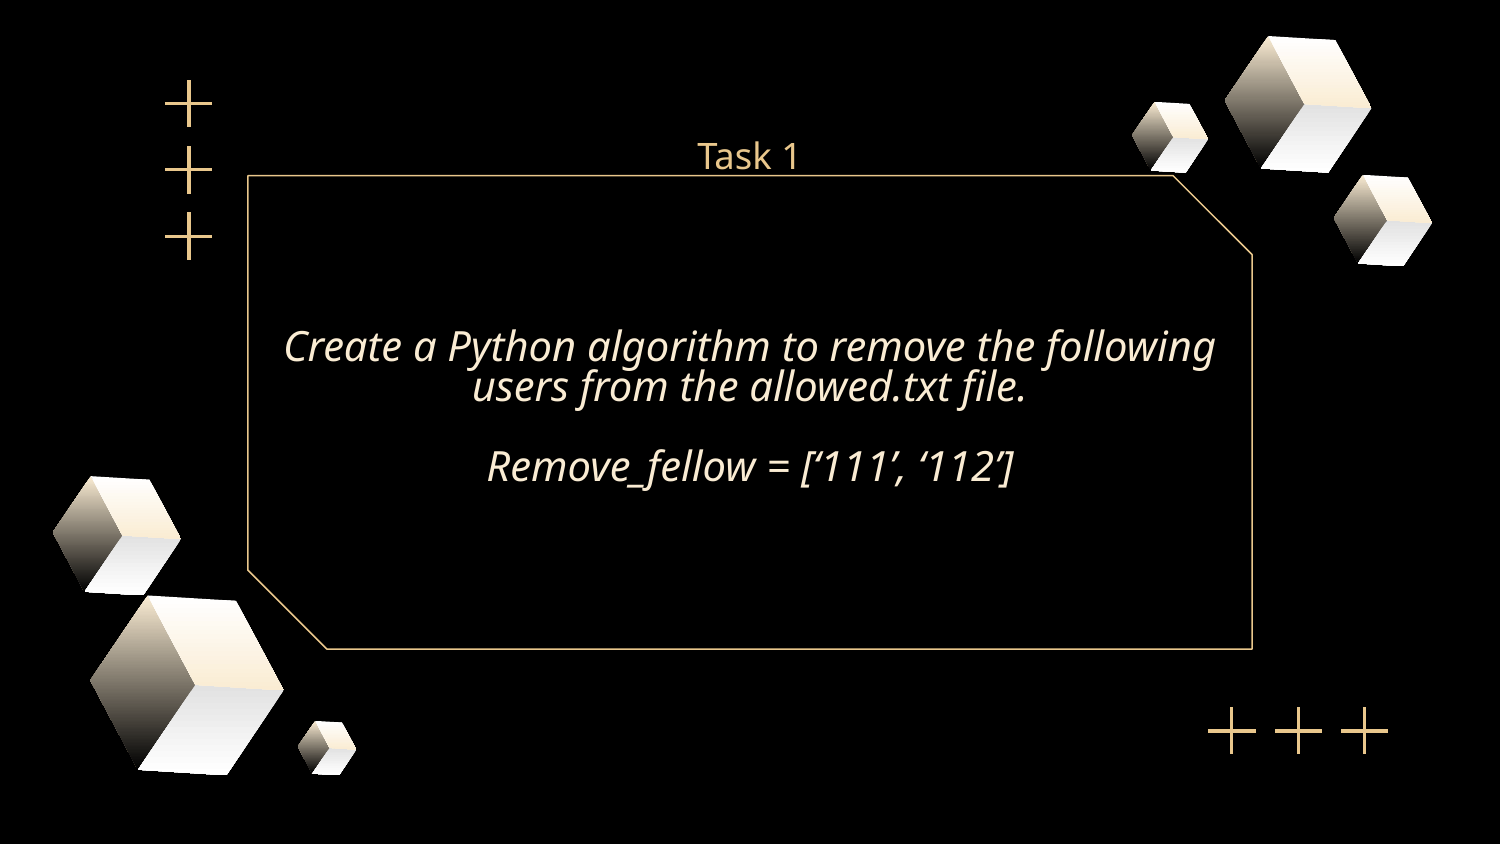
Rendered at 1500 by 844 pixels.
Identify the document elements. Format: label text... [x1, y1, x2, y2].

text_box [1274, 640, 1323, 821]
text_box [247, 175, 1214, 589]
title Create a Python algorithm to remove the following users from the allowed.txt file. Remove_fellow = [‘111’, ‘112’] [266, 216, 1234, 603]
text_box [1333, 174, 1433, 267]
text_box [289, 236, 1253, 650]
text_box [1224, 35, 1372, 173]
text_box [1131, 101, 1209, 173]
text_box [297, 720, 357, 776]
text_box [52, 475, 182, 596]
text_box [164, 79, 213, 260]
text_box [90, 595, 284, 776]
subtitle Task 1 [266, 115, 1234, 194]
